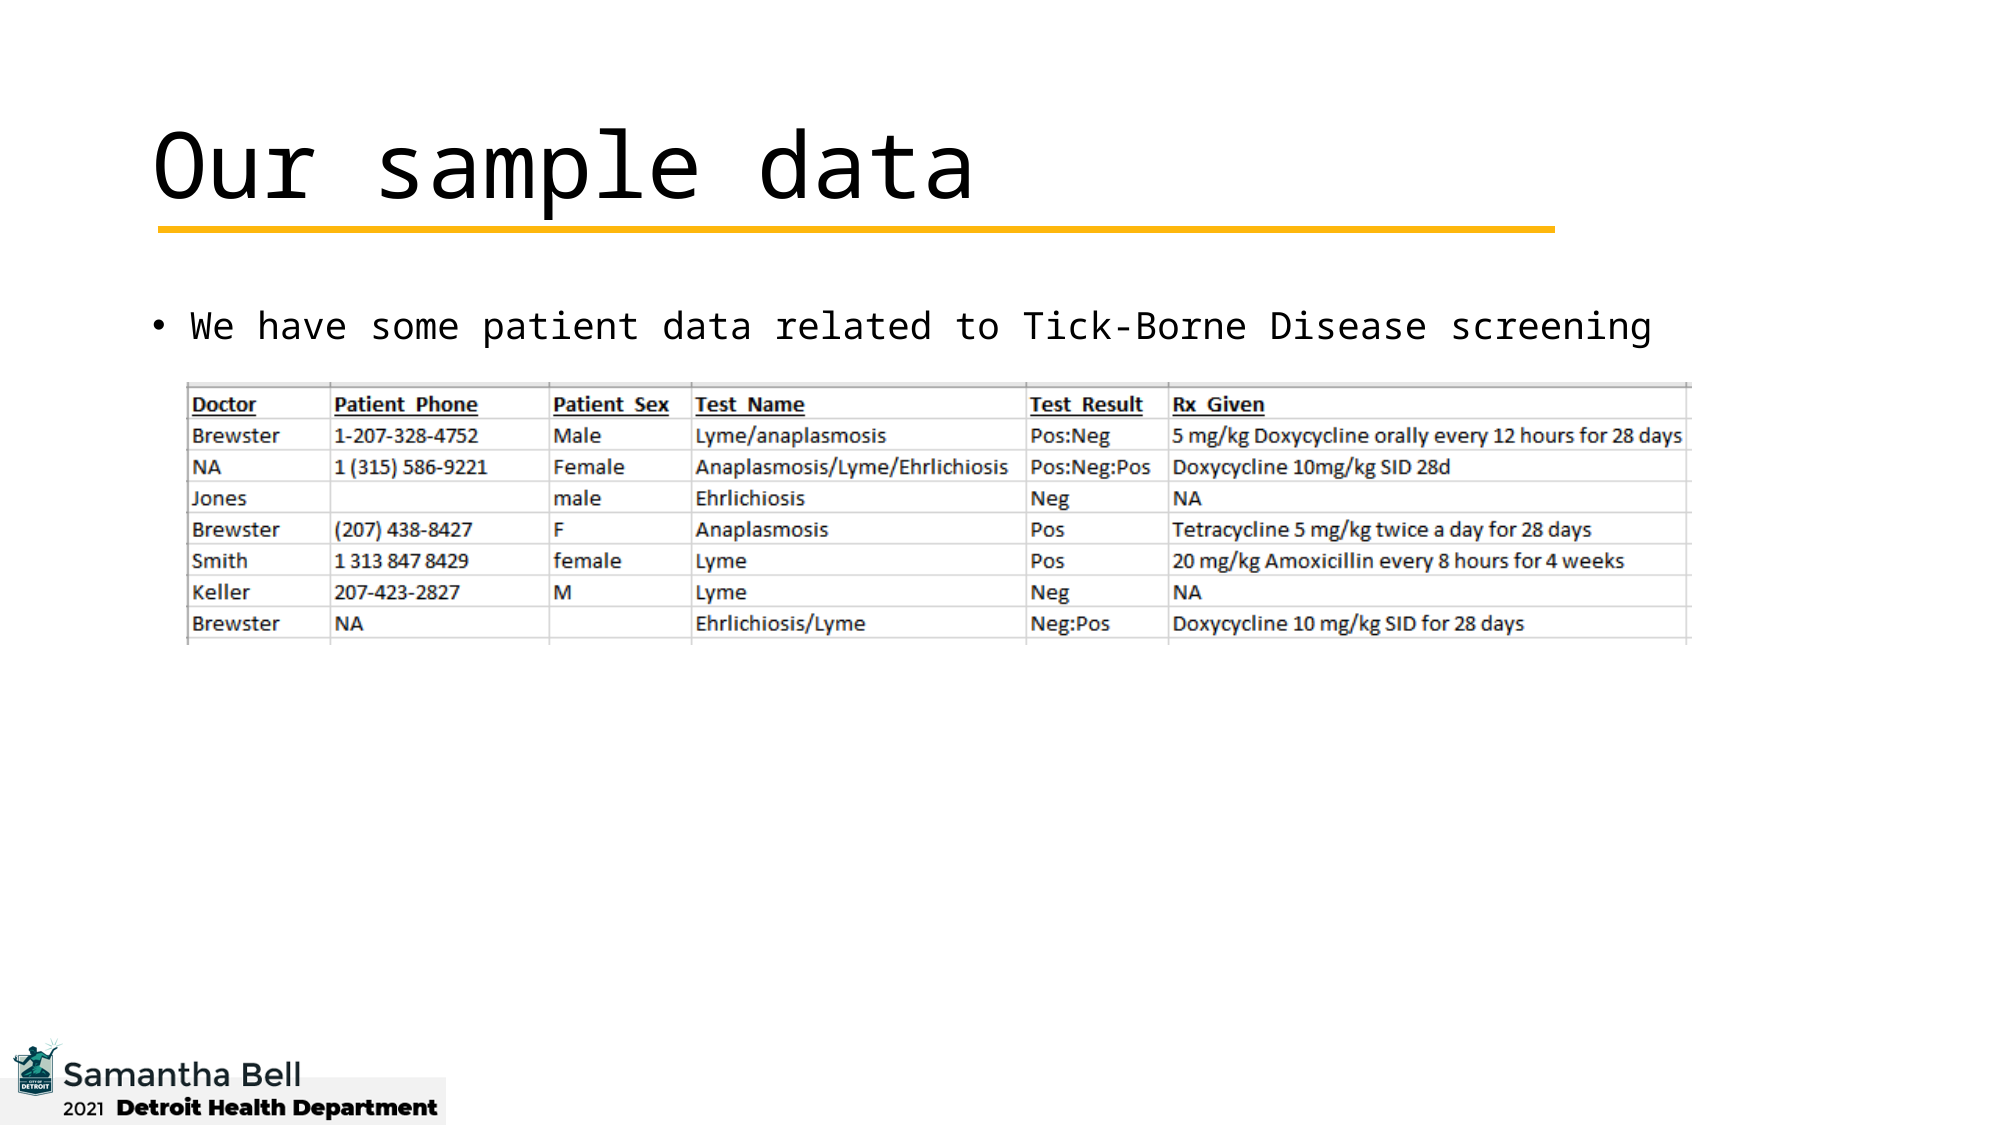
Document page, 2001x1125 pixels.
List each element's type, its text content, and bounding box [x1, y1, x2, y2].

list We have some patient data related to Tick-Borne Disease screening [137, 299, 1863, 1014]
picture [0, 1035, 446, 1125]
title Our sample data [137, 59, 1863, 278]
picture [186, 382, 1692, 645]
